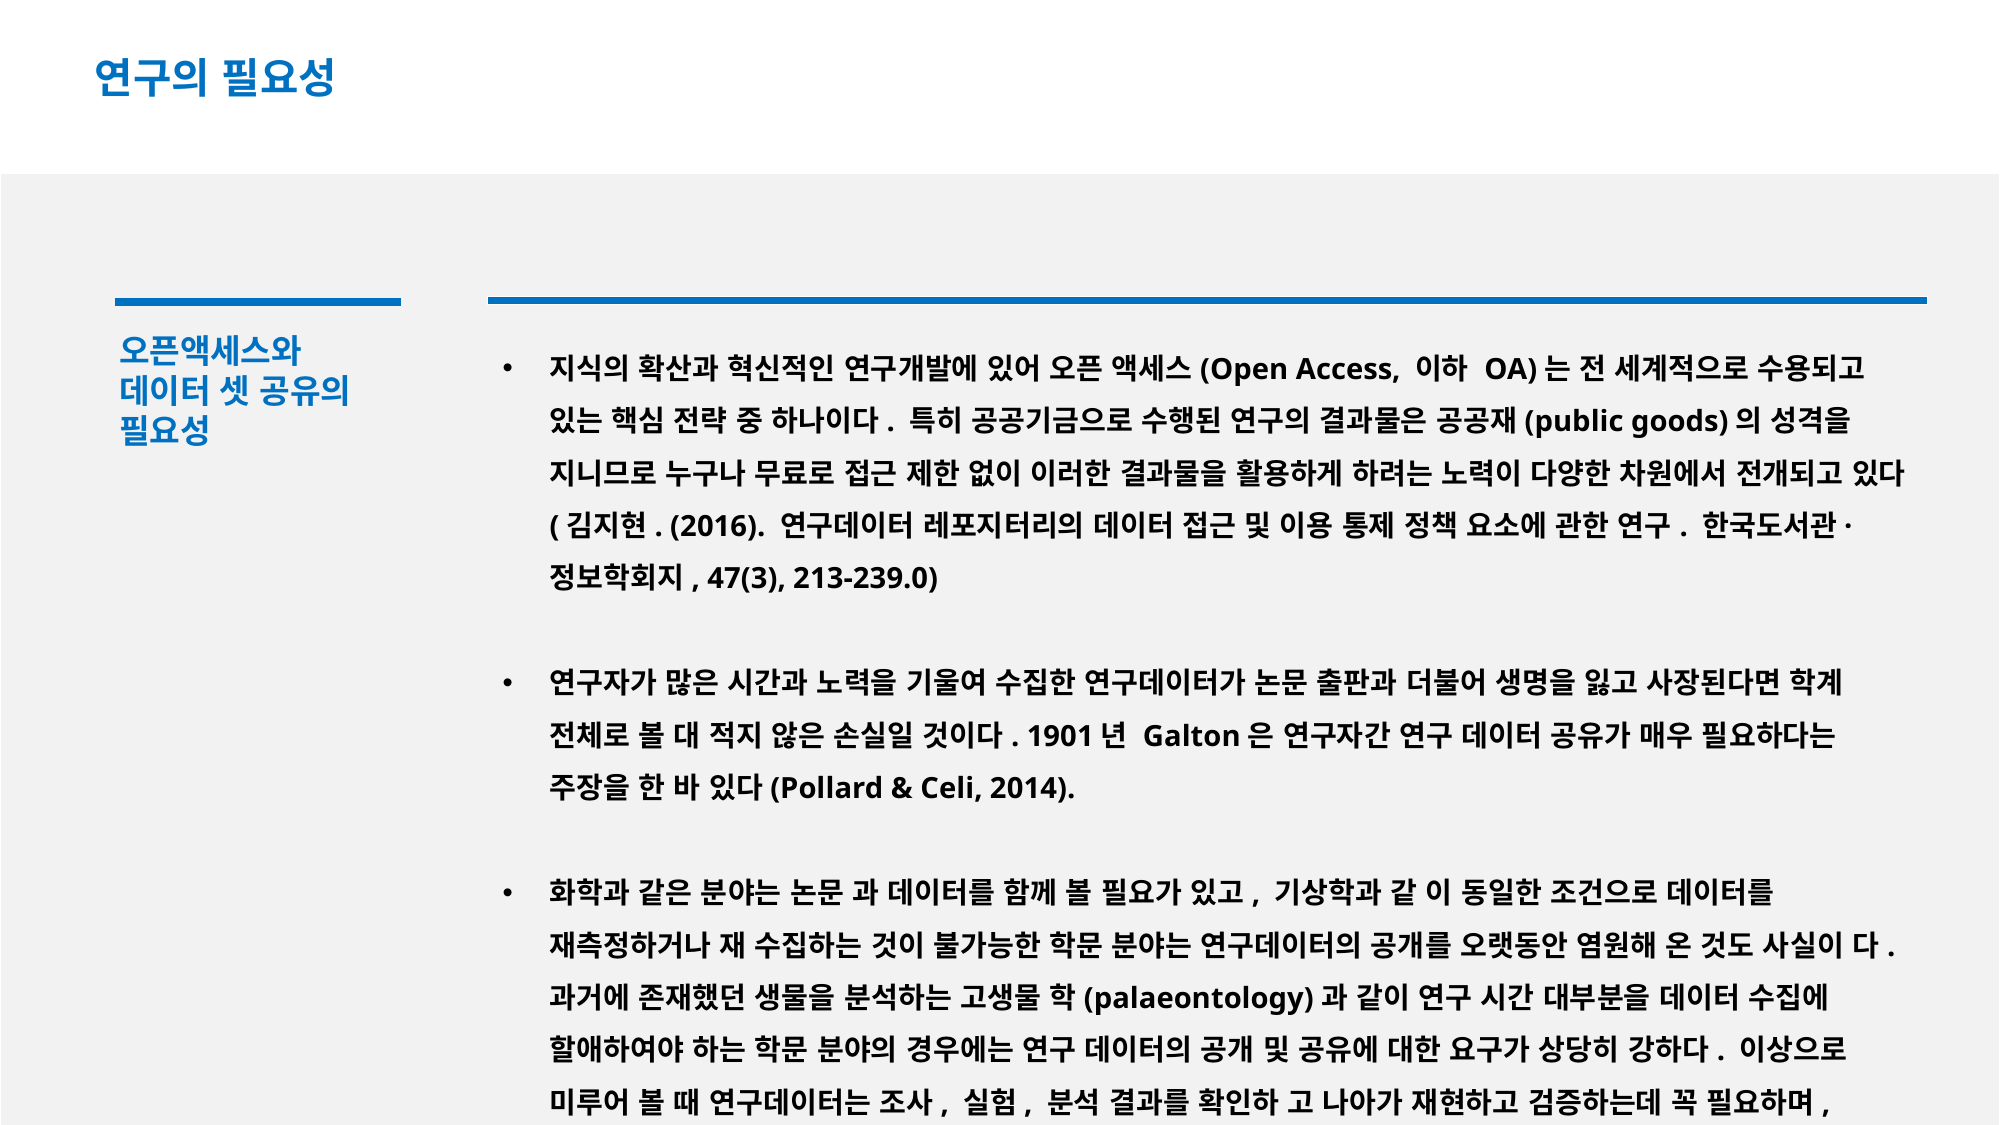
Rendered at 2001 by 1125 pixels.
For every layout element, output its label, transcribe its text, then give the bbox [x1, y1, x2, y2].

text_box 지식의 확산과 혁신적인 연구개발에 있어 오픈 액세스(Open Access, 이하 OA)는 전 세계적으로 수용되고 있는 핵심 전략 중 하나이다. 특히 공공기금으로 수행된 연구의 결과물은 공공재(public goods)의 성격을 지니므로 누구나 무료로 접근 제한 없이 이러한 결과물을 활용하게 하려는 노력이 다양한 차원에서 전개되고 있다(김지현. (2016). 연구데이터 레포지터리의 데이터 접근 및 이용 통제 정책 요소에 관한 연구. 한국도서관·정보학회지, 47(3), 213-239.0) 연구자가 많은 시간과 노력을 기울여 수집한 연구데이터가 논문 출판과 더불어 생명을 잃고 사장된다면 학계 전체로 볼 대 적지 않은 손실일 것이다. 1901년 Galton은 연구자간 연구 데이터 공유가 매우 필요하다는 주장을 한 바 있다(Pollard & Celi, 2014). 화학과 같은 분야는 논문 과 데이터를 함께 볼 필요가 있고, 기상학과 같 이 동일한 조건으로 데이터를 재측정하거나 재 수집하는 것이 불가능한 학문 분야는 연구데이터의 공개를 오랫동안 염원해 온 것도 사실이 다. 과거에 존재했던 생물을 분석하는 고생물 학(palaeontology)과 같이 연구 시간 대부분을 데이터 수집에 할애하여야 하는 학문 분야의 경우에는 연구 데이터의 공개 및 공유에 대한 요구가 상당히 강하다. 이상으로 미루어 볼 때 연구데이터는 조사, 실험, 분석 결과를 확인하 고 나아가 재현하고 검증하는데 꼭 필요하며, 장기적으로 학문을 발전시키는 초석이 되는 소중한 자산이라는 데 이견이 없을 것이다. (신은자. (2015). 디지털 시대 오픈 데이터 정책의 현황과 과제. 정보관리학회지, 32(3), 49-68.) [487, 325, 1928, 1125]
text_box [487, 296, 1928, 305]
text_box [115, 298, 401, 306]
text_box 연구의 필요성 [79, 44, 365, 110]
text_box 오픈액세스와 데이터 셋 공유의 필요성 [104, 322, 390, 458]
text_box [0, 172, 2000, 1125]
